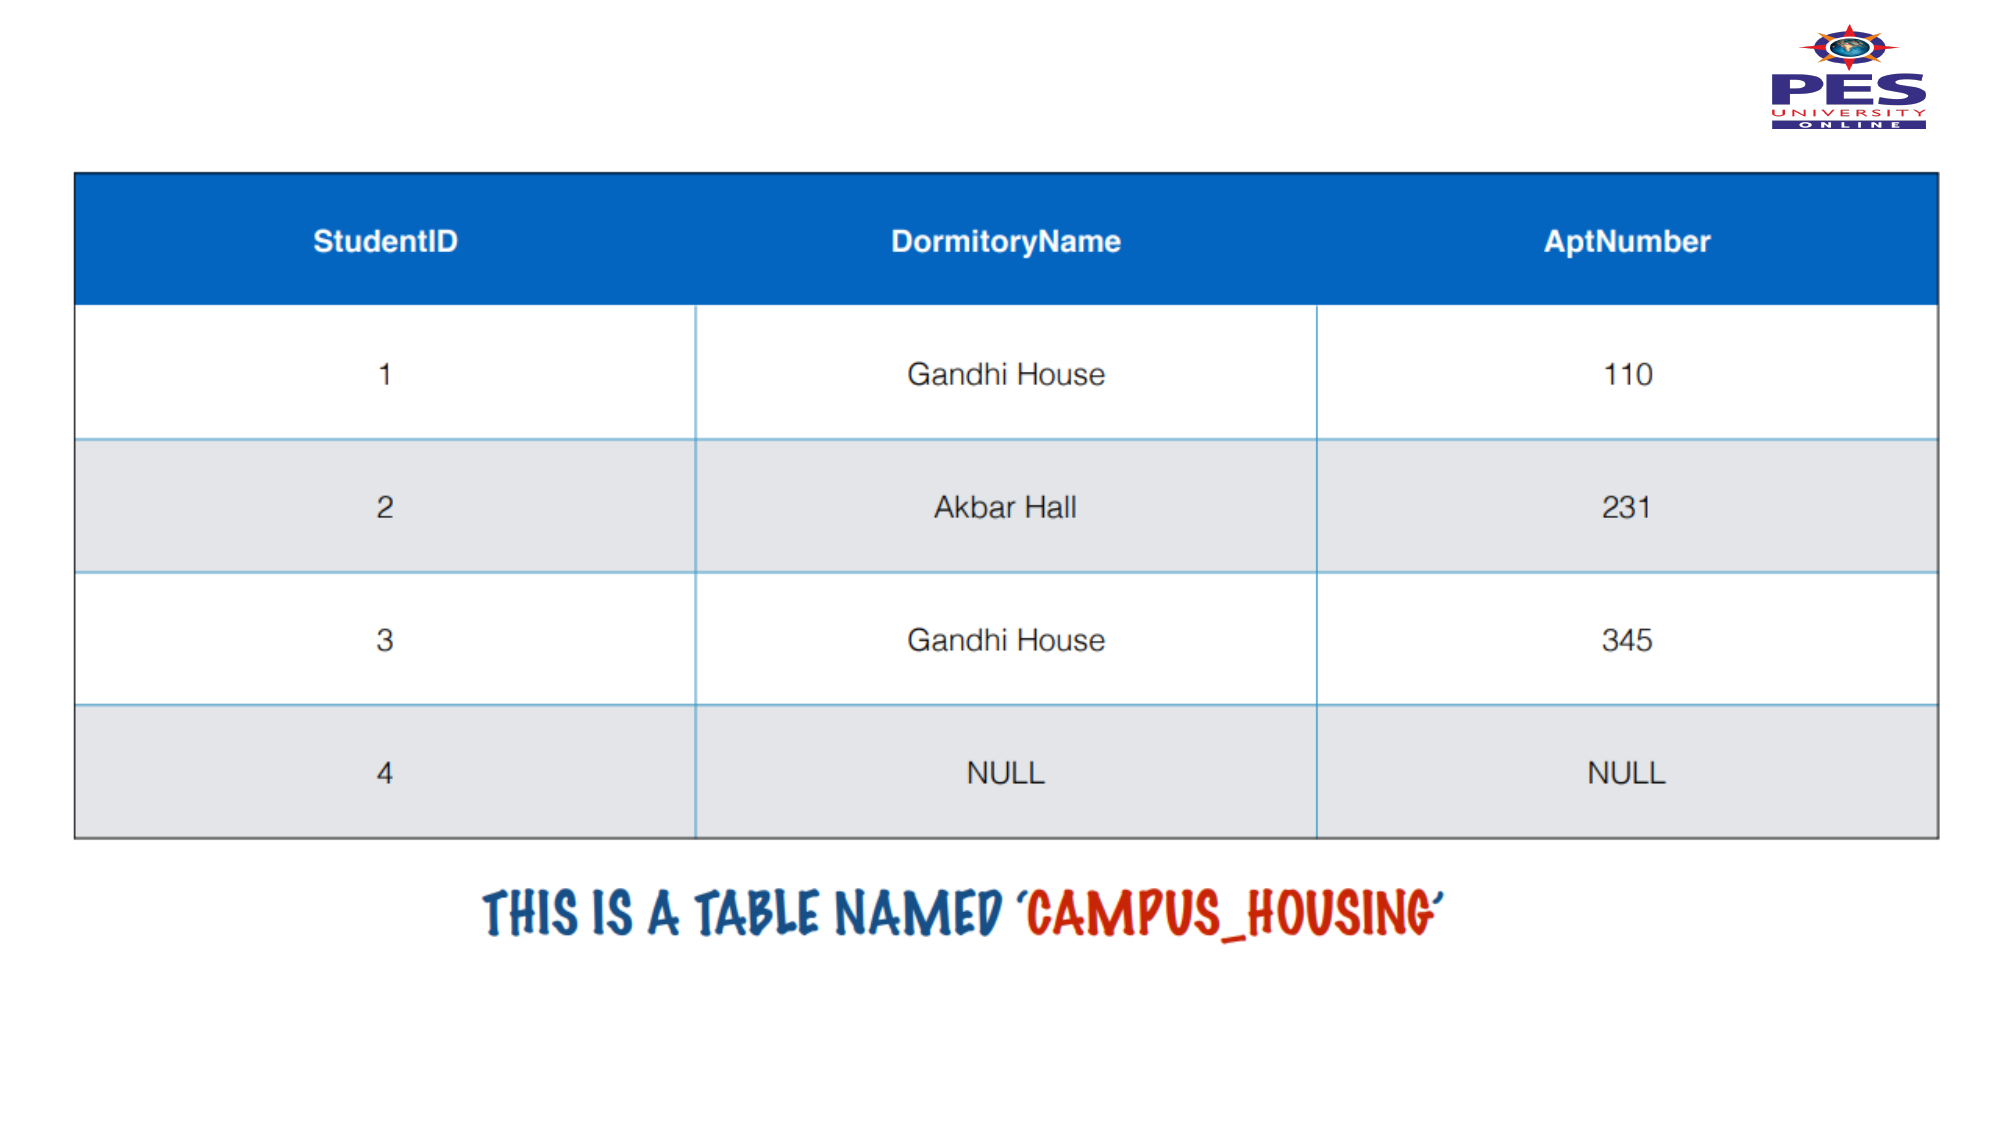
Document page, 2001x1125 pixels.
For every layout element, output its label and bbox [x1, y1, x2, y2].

picture [1772, 24, 1926, 129]
picture [57, 152, 1943, 973]
